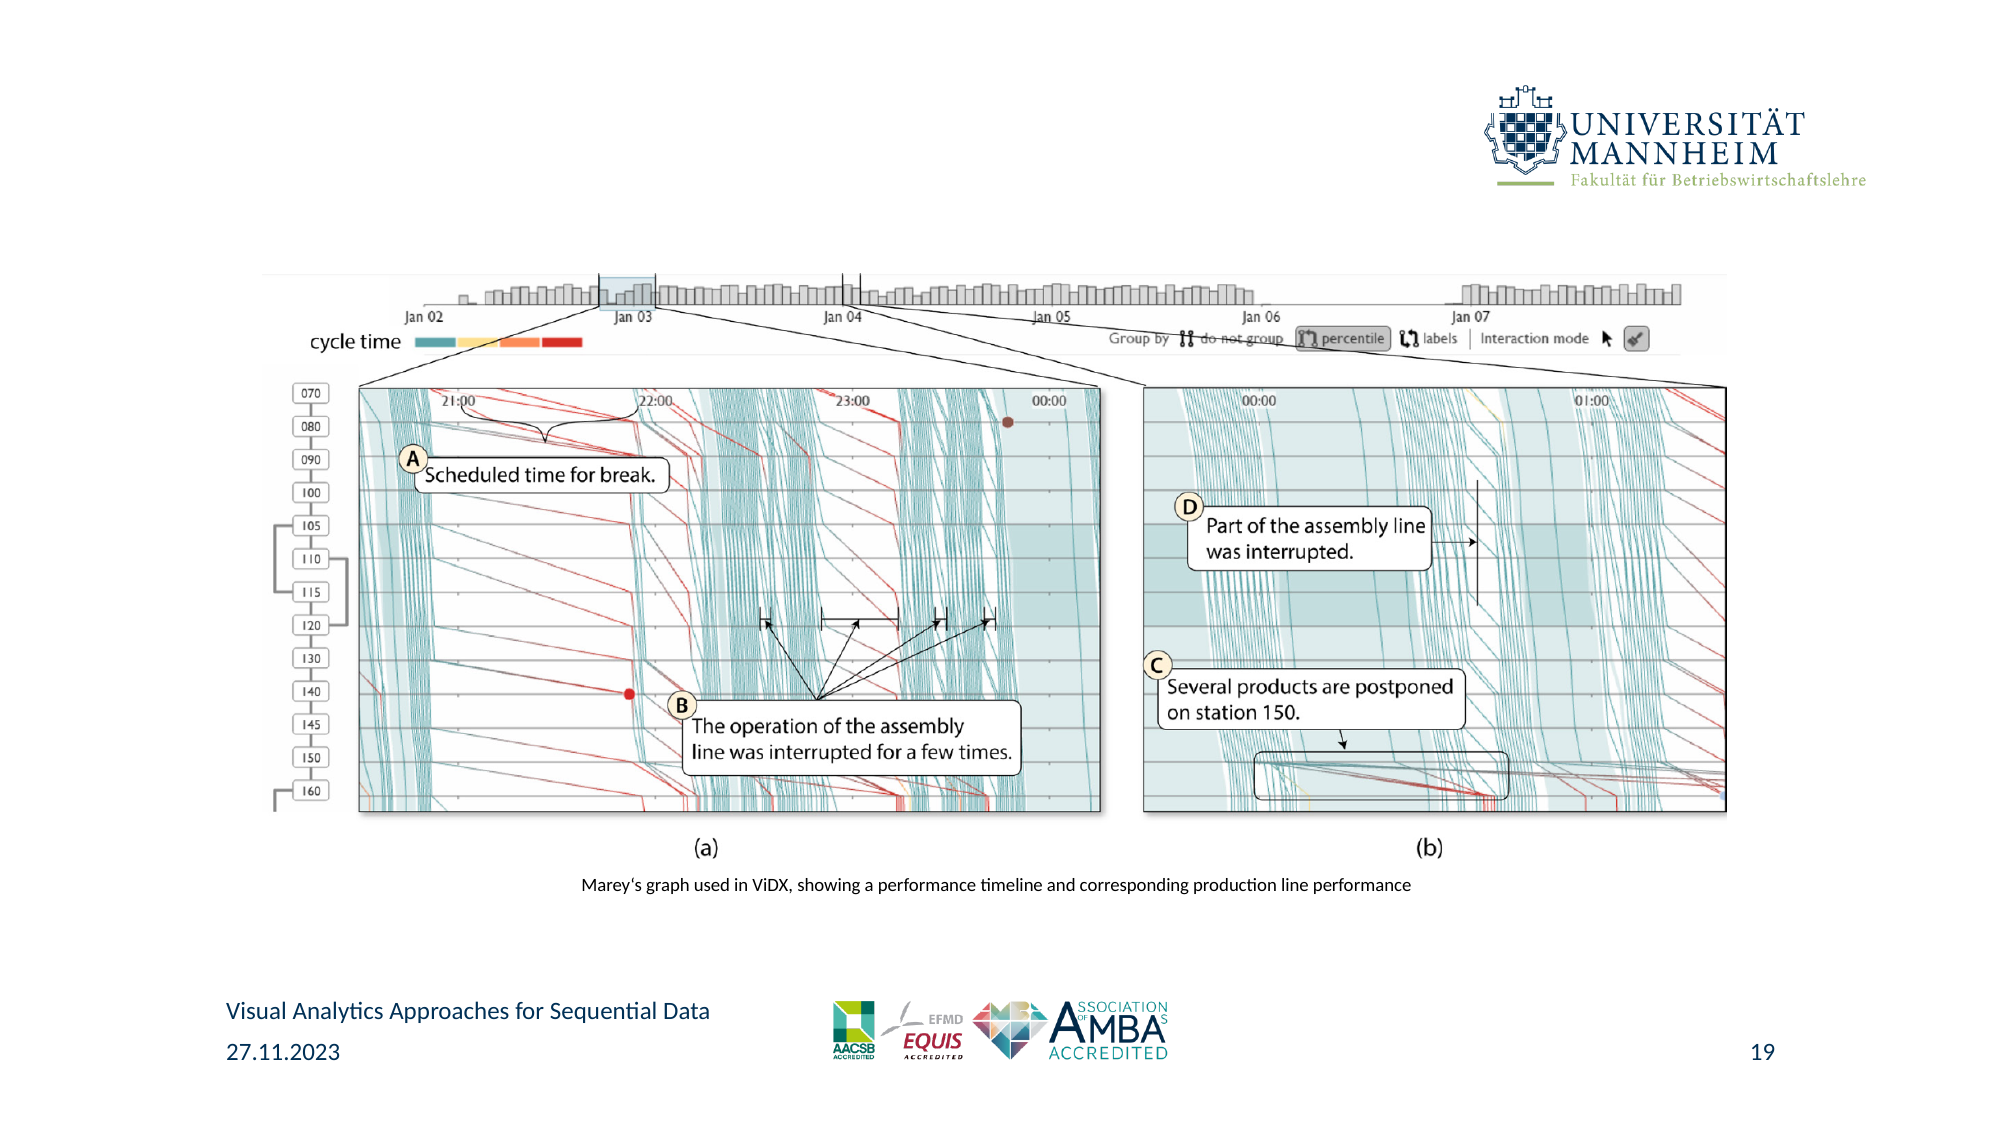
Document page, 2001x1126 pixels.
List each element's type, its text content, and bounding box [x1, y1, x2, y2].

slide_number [226, 1035, 693, 1066]
footer Visual Analytics Approaches for Sequential Data [226, 994, 860, 1024]
picture [1477, 78, 1872, 196]
slide_number 19 [1544, 1035, 1776, 1066]
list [249, 259, 1752, 866]
picture [829, 1000, 1172, 1060]
text_box Marey‘s graph used in ViDX, showing a performance timeline and corresponding production line performance [566, 874, 1435, 903]
